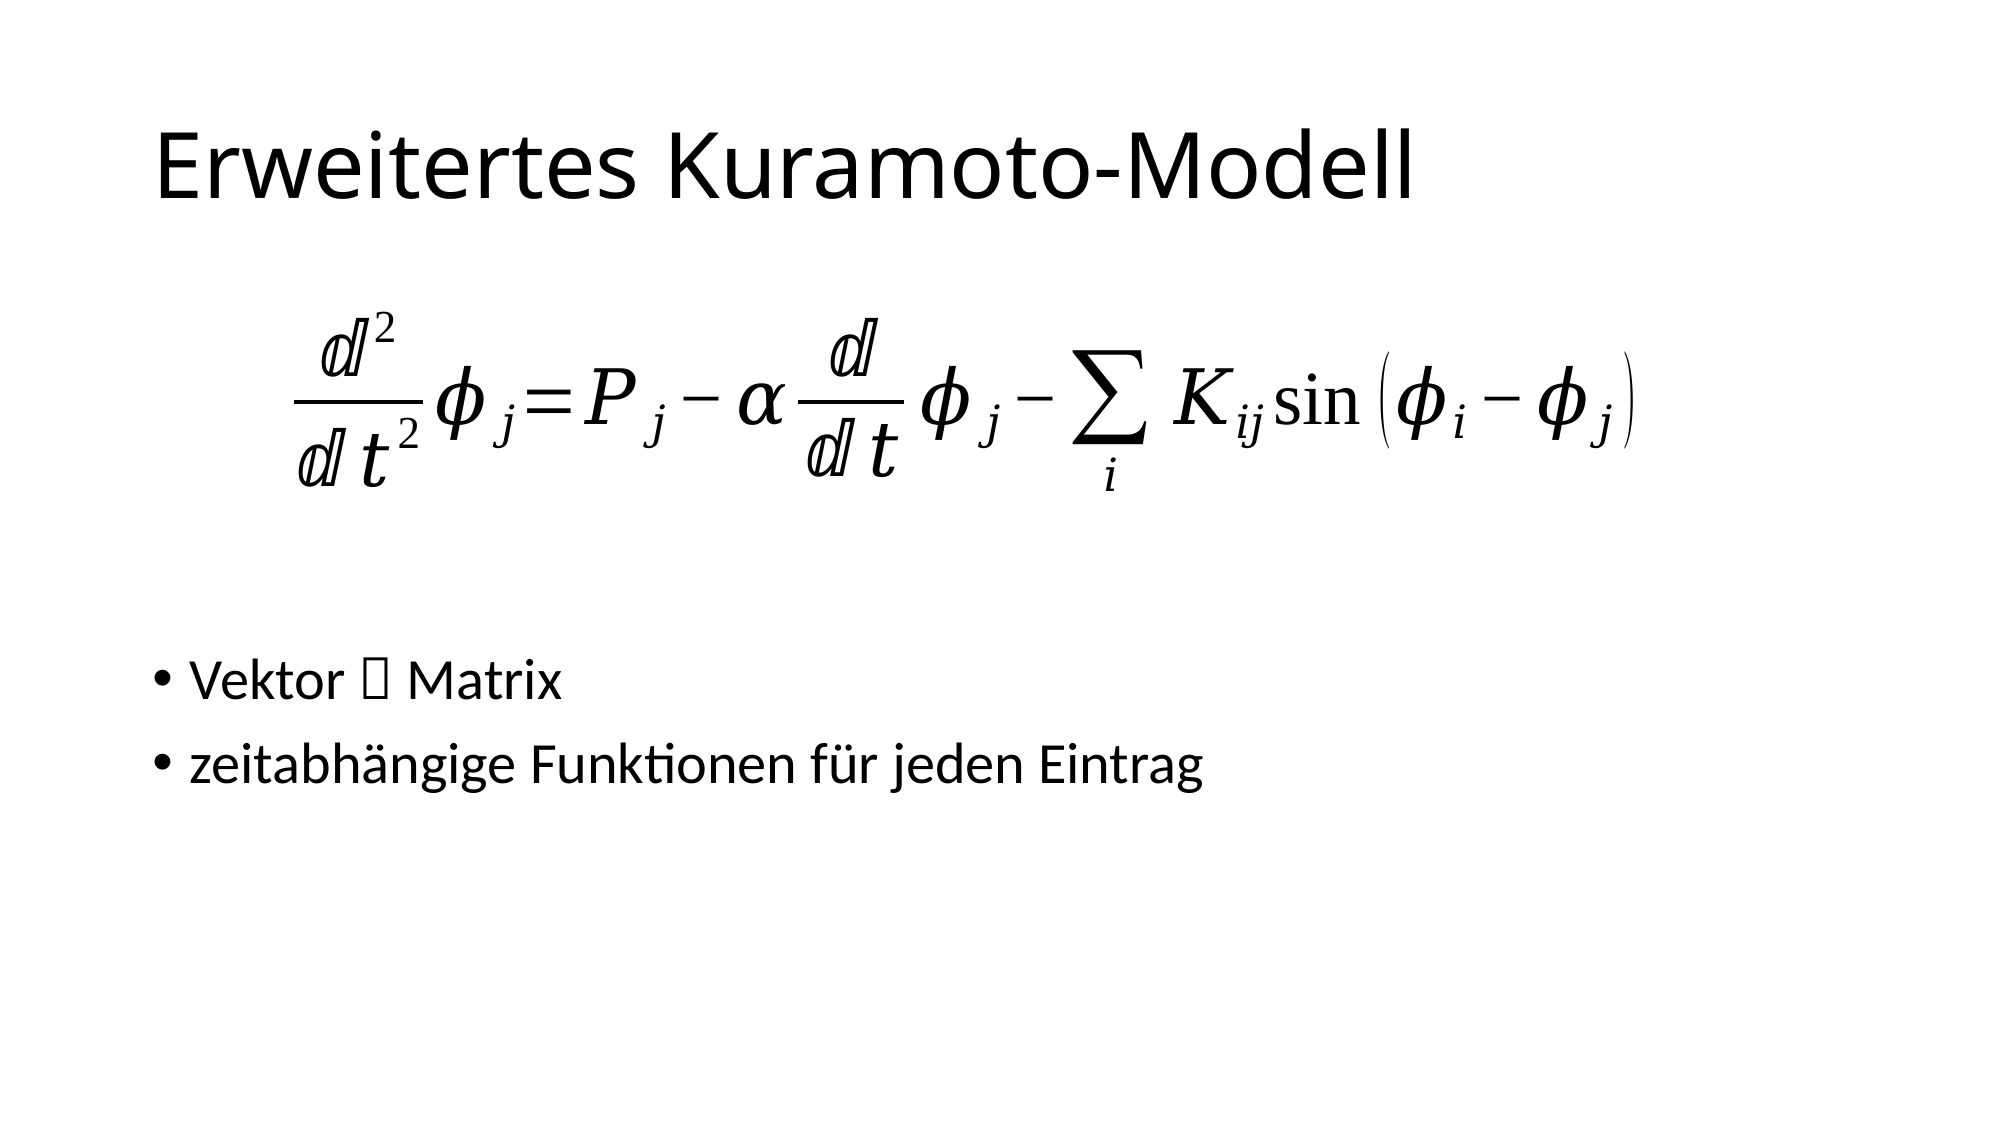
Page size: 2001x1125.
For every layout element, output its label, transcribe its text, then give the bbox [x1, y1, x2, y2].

title Erweitertes Kuramoto-Modell [137, 59, 1863, 278]
